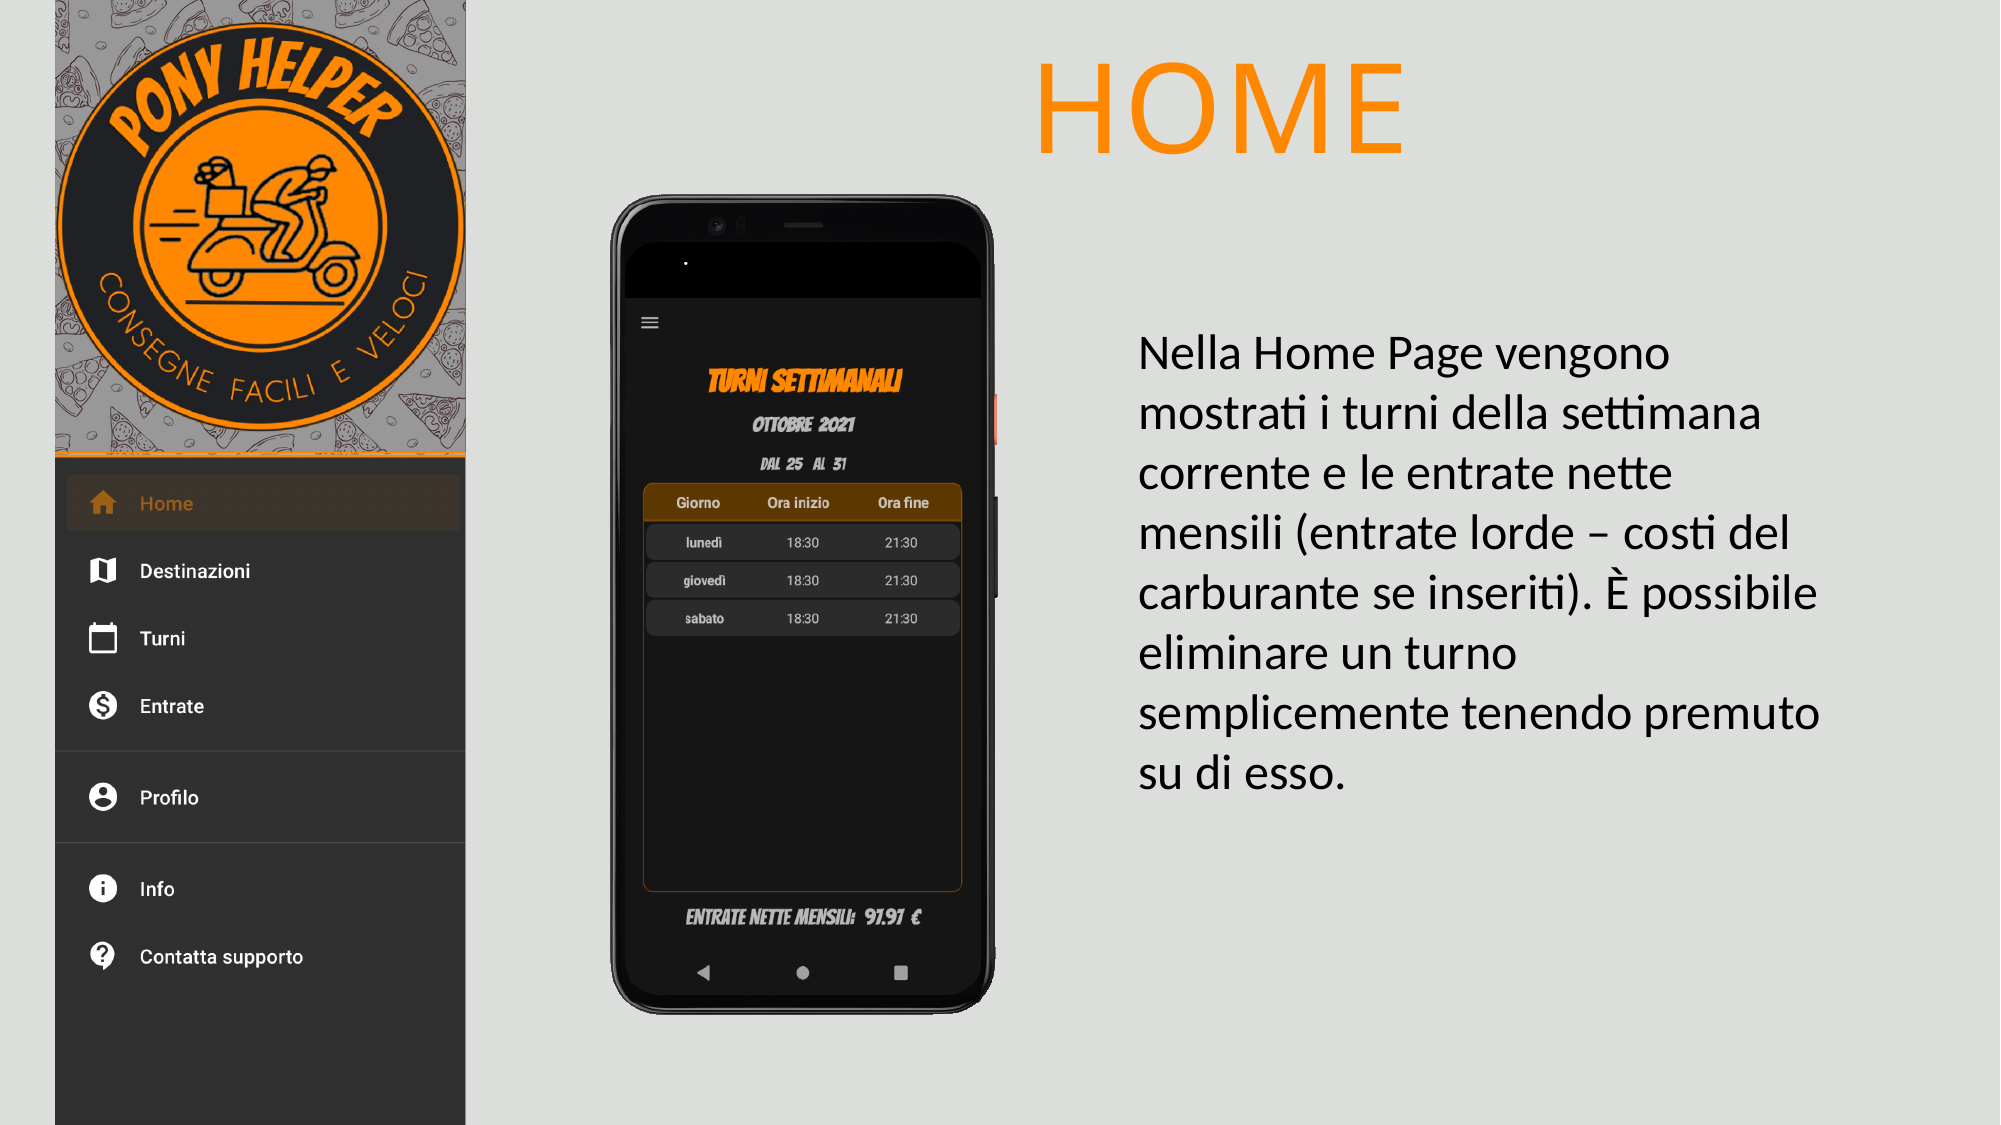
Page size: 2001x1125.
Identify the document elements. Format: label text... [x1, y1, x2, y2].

picture [55, 0, 466, 1125]
text_box HOME [514, 30, 1925, 195]
text_box Nella Home Page vengono mostrati i turni della settimana corrente e le entrate nette mensili (entrate lorde – costi del carburante se inseriti). È possibile eliminare un turno semplicemente tenendo premuto su di esso. [1123, 312, 1841, 808]
picture [589, 185, 1000, 1022]
